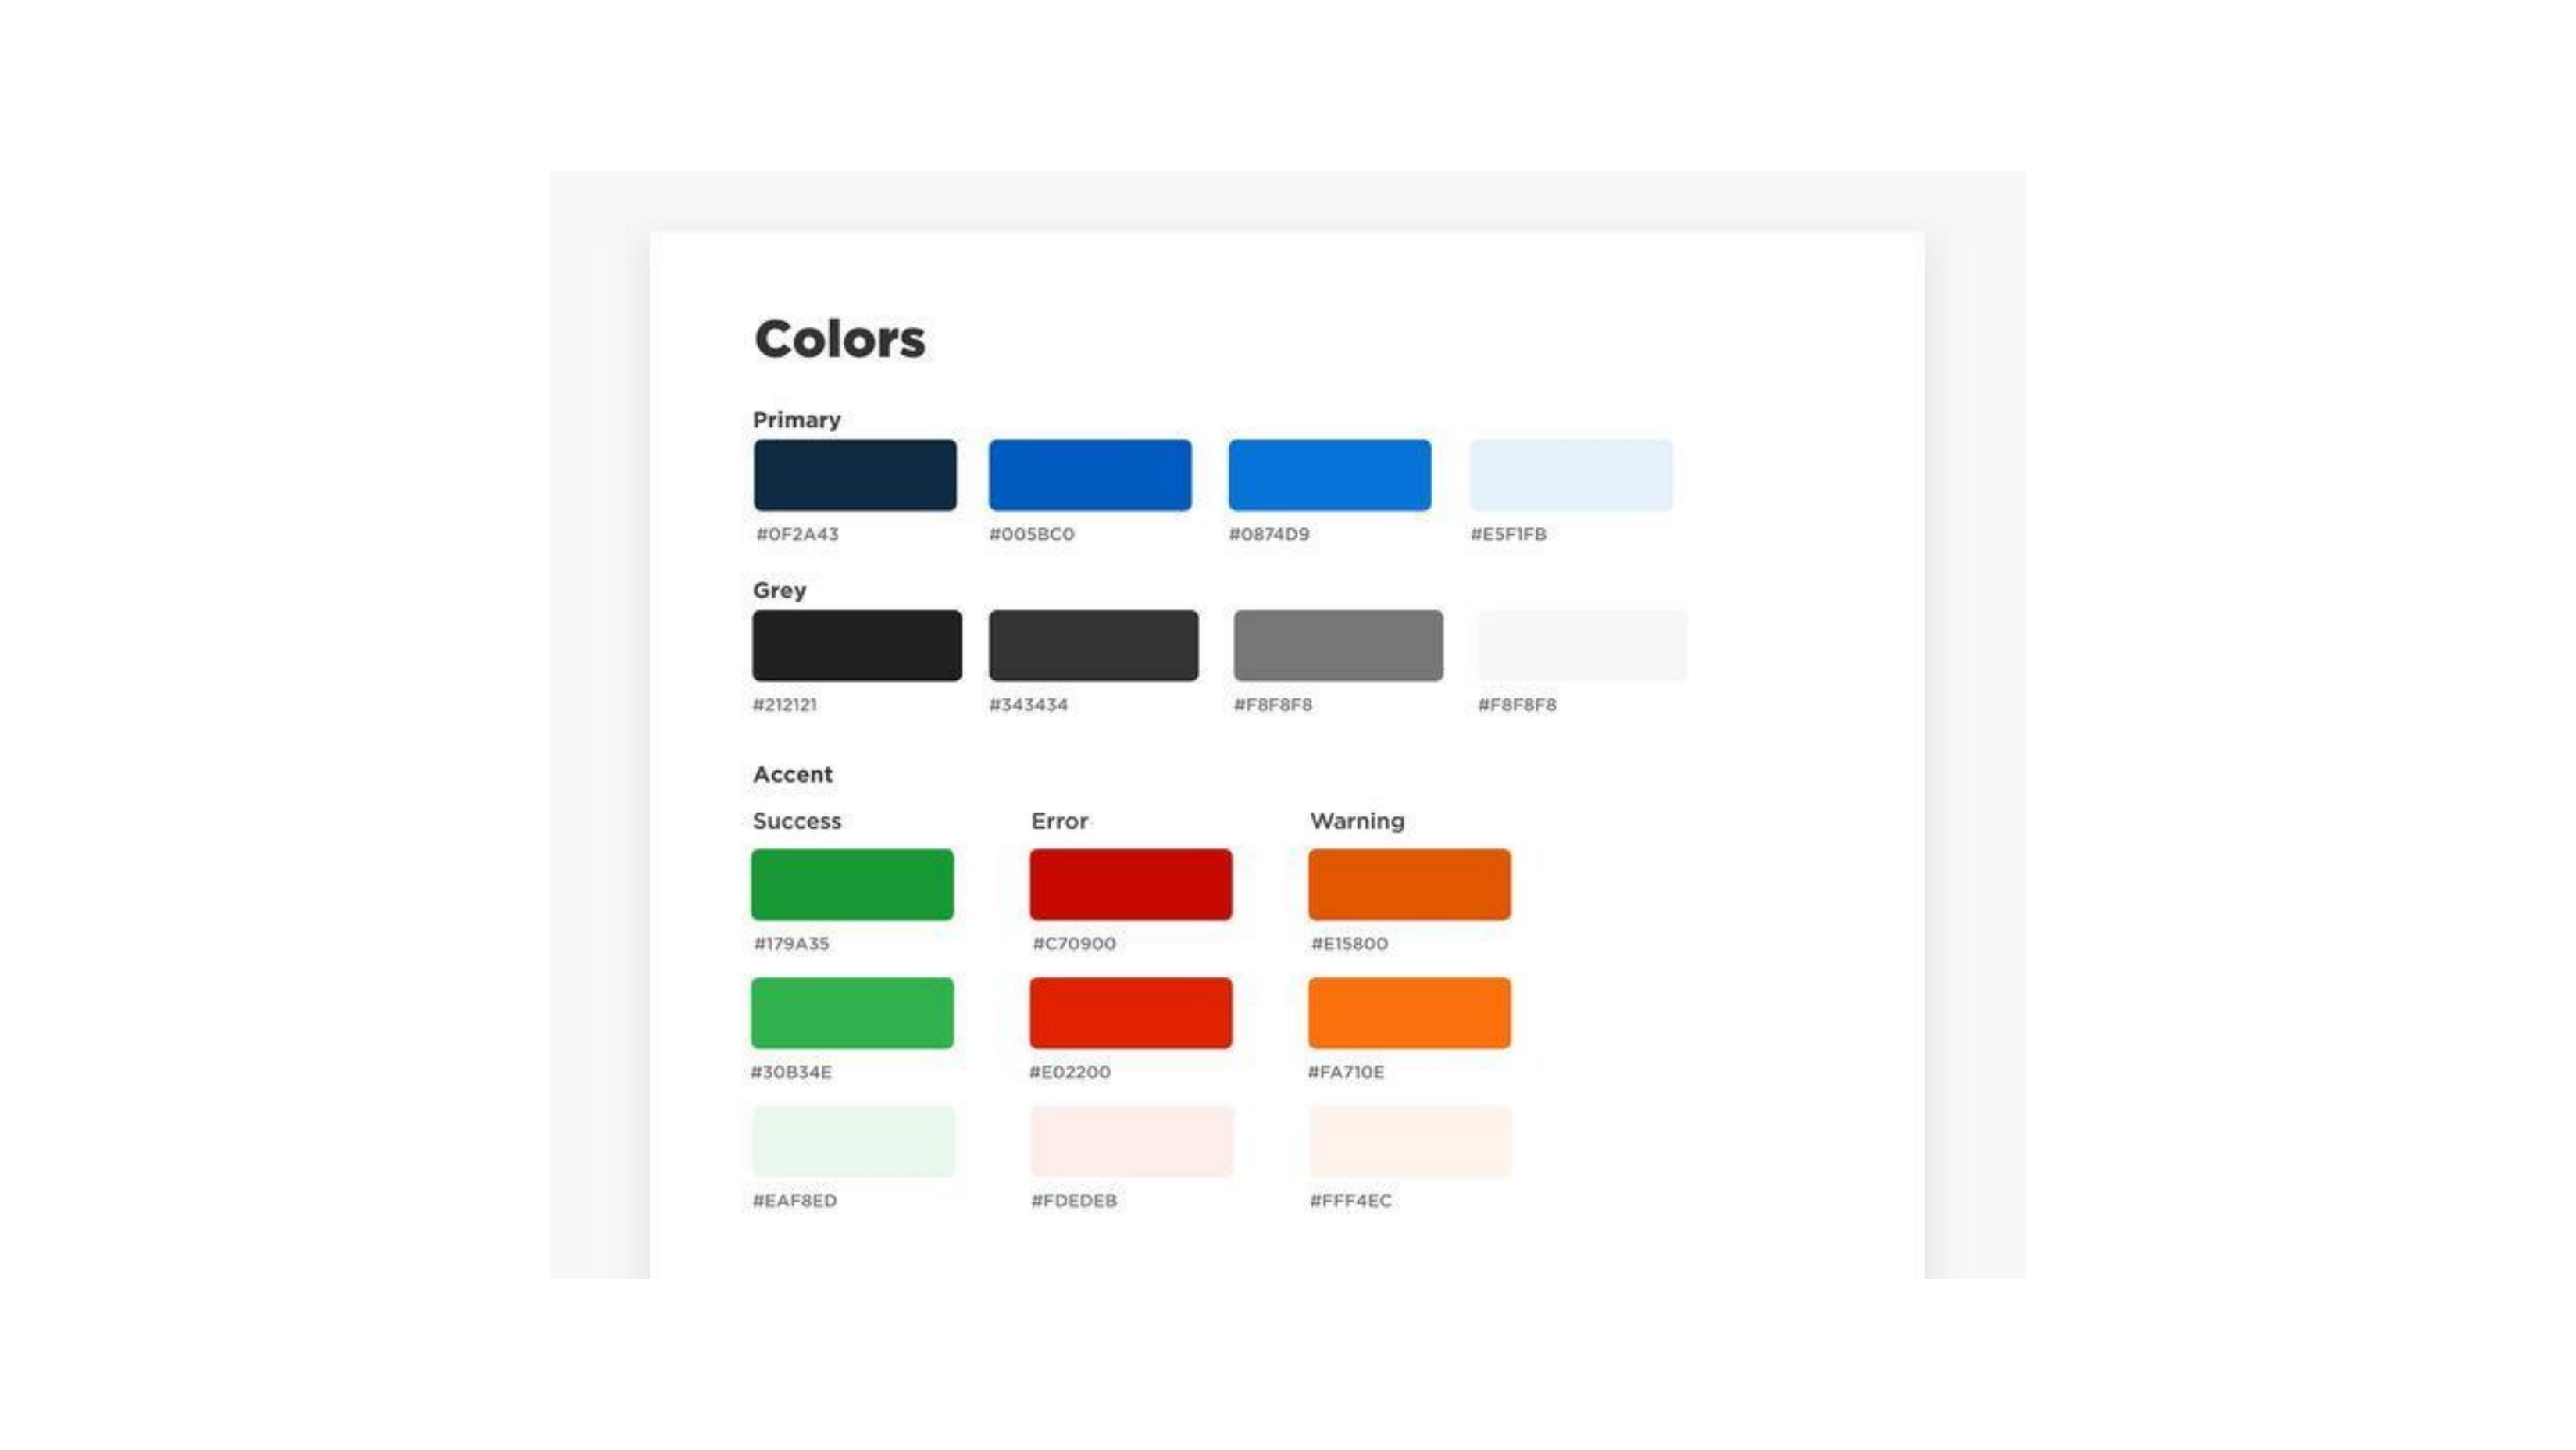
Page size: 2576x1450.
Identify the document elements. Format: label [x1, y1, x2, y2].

picture [549, 171, 2026, 1280]
